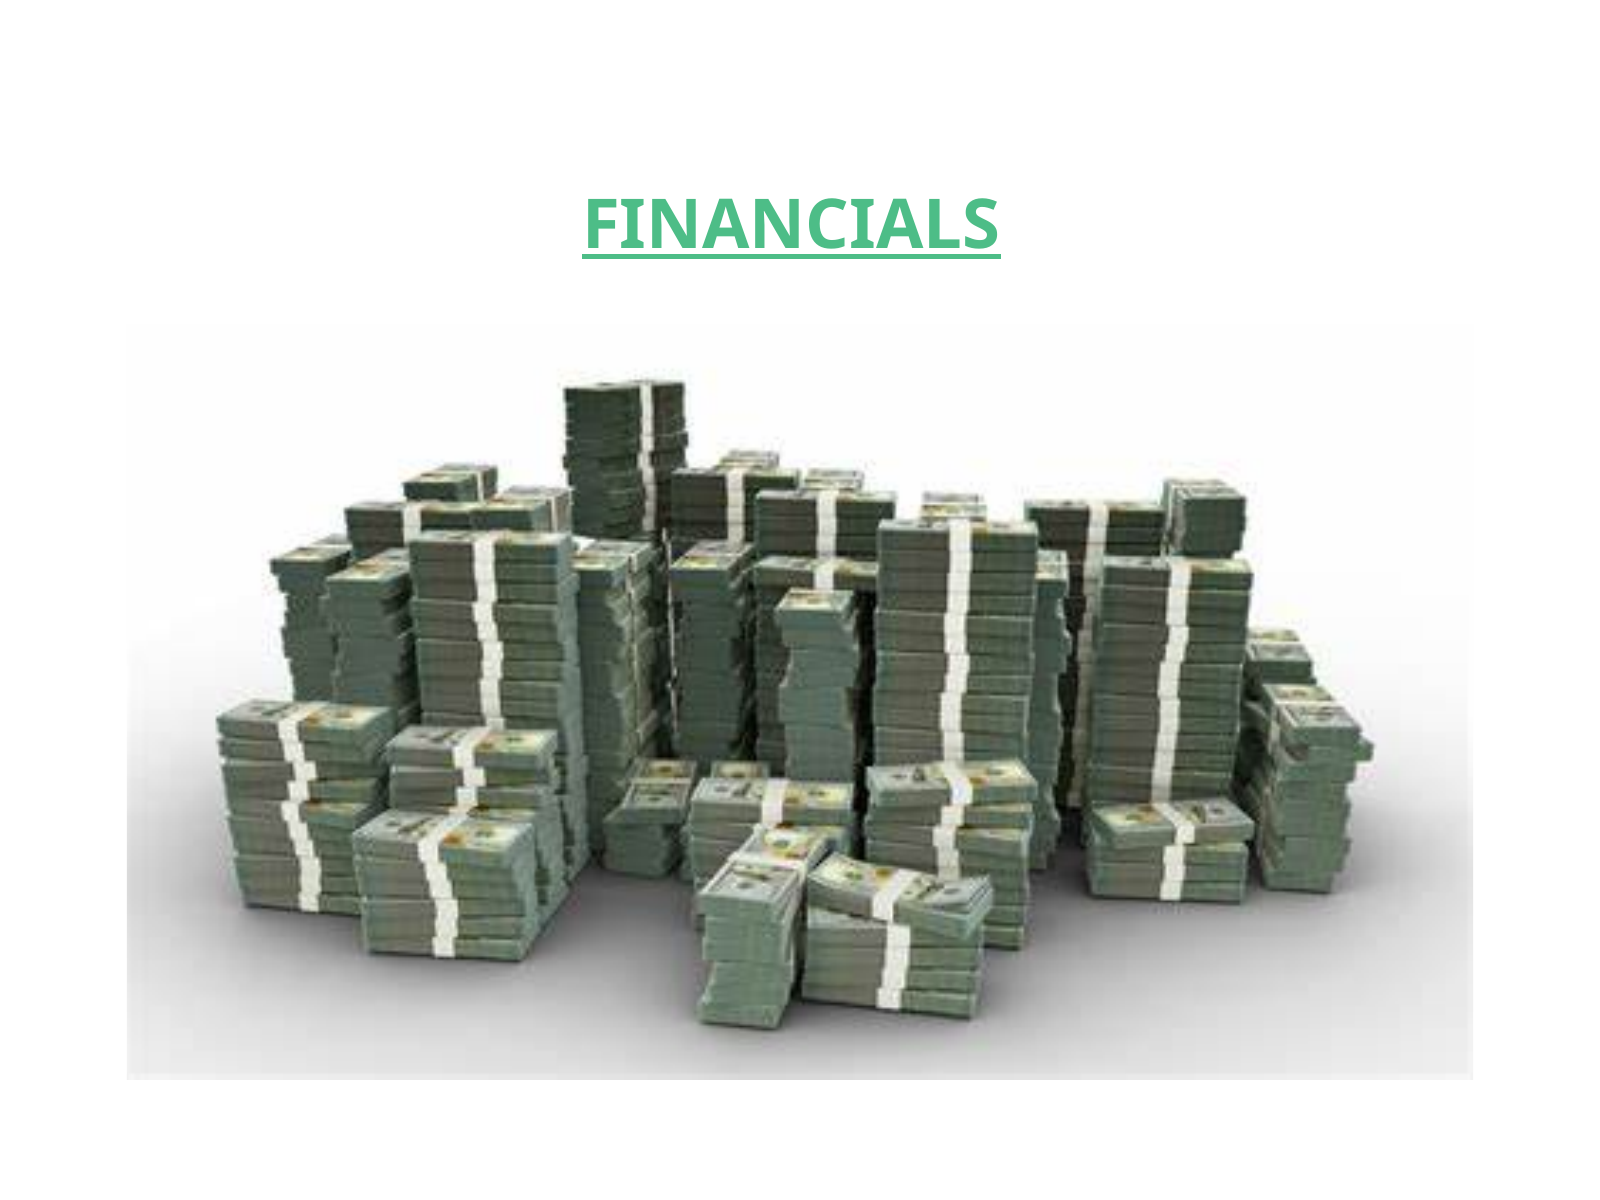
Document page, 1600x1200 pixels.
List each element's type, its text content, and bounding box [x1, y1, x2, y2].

text_box [126, 324, 1474, 1080]
text_box FINANCIALS [581, 179, 1057, 263]
